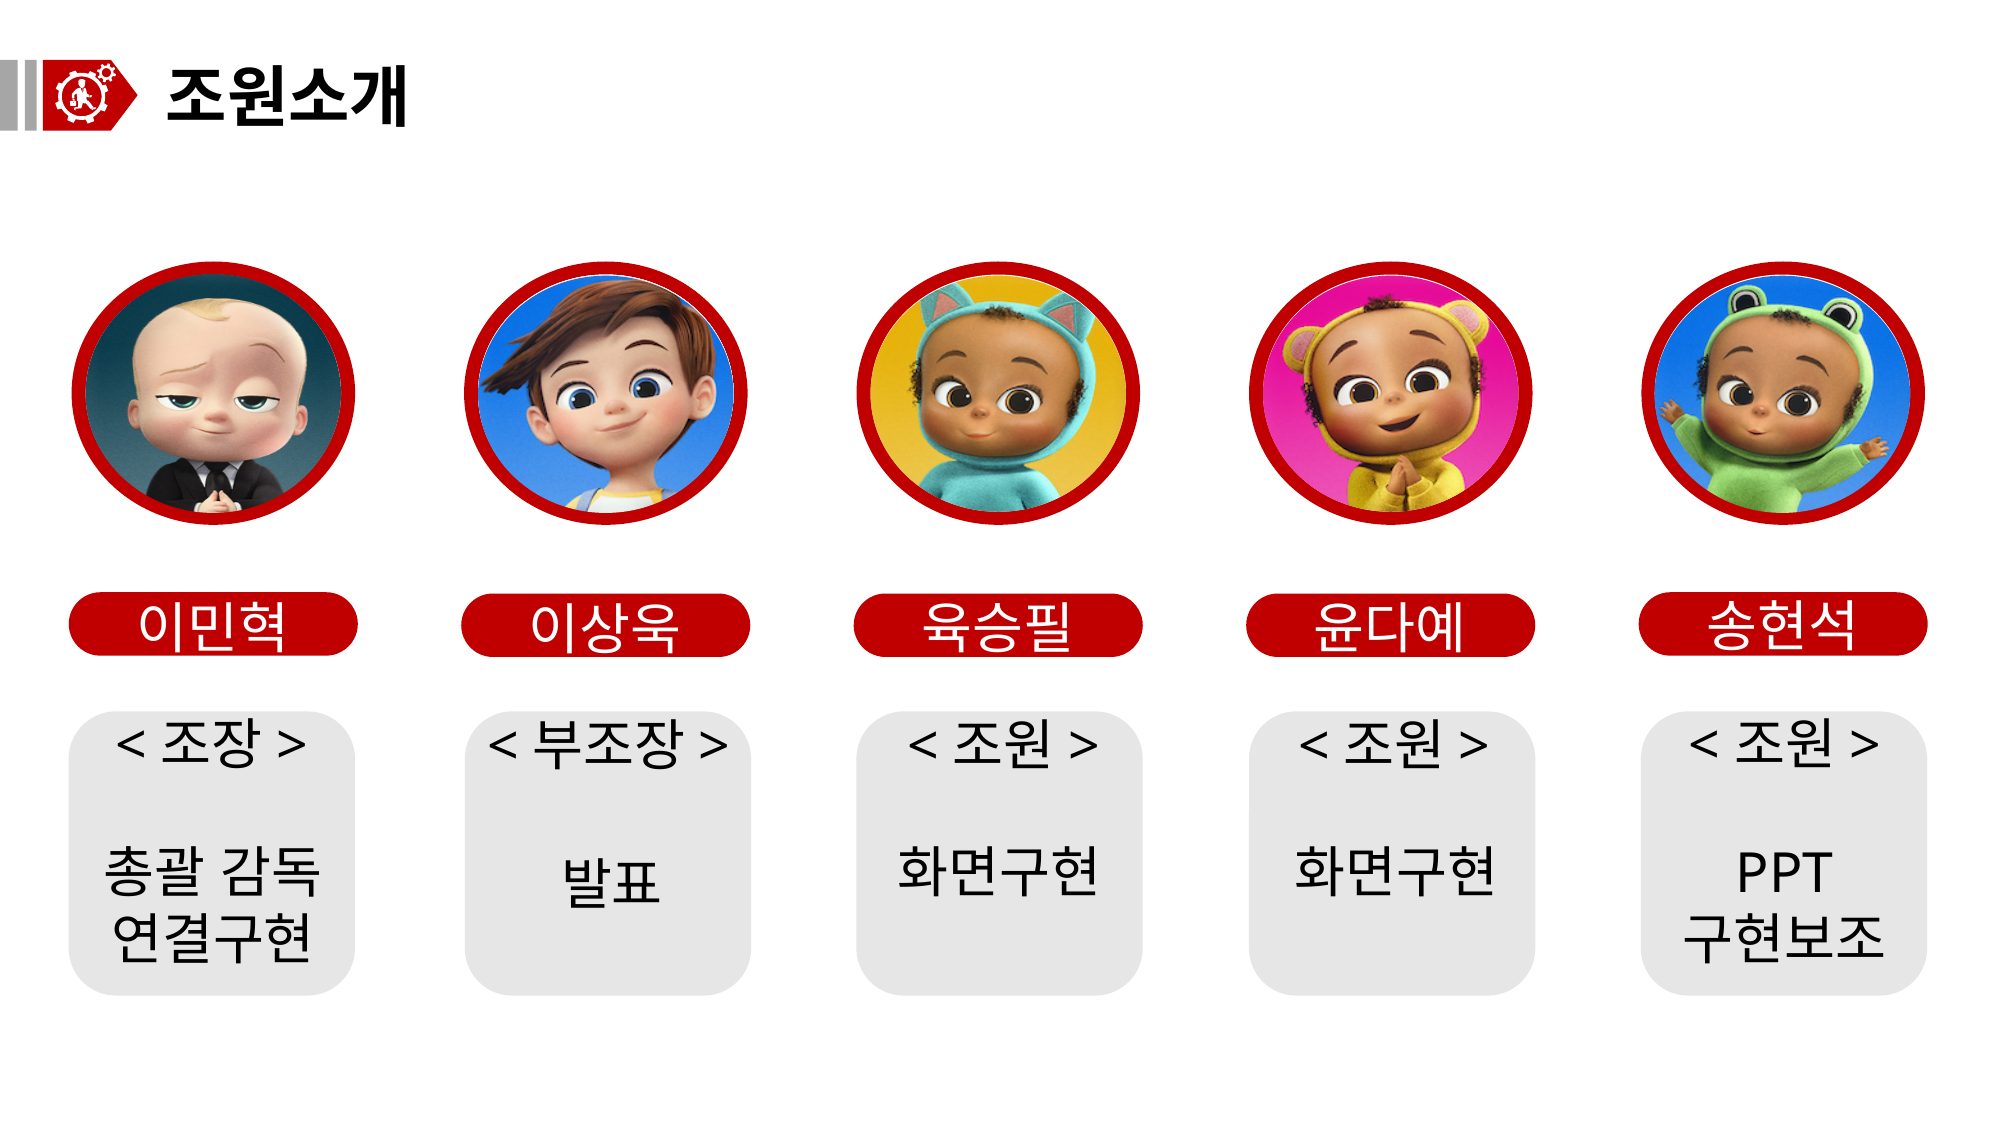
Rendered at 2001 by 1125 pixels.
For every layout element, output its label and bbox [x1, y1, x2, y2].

text_box [42, 261, 381, 996]
text_box [0, 47, 989, 144]
text_box [440, 261, 779, 996]
text_box [1616, 261, 1954, 996]
text_box [1225, 261, 1564, 996]
text_box [834, 261, 1173, 996]
